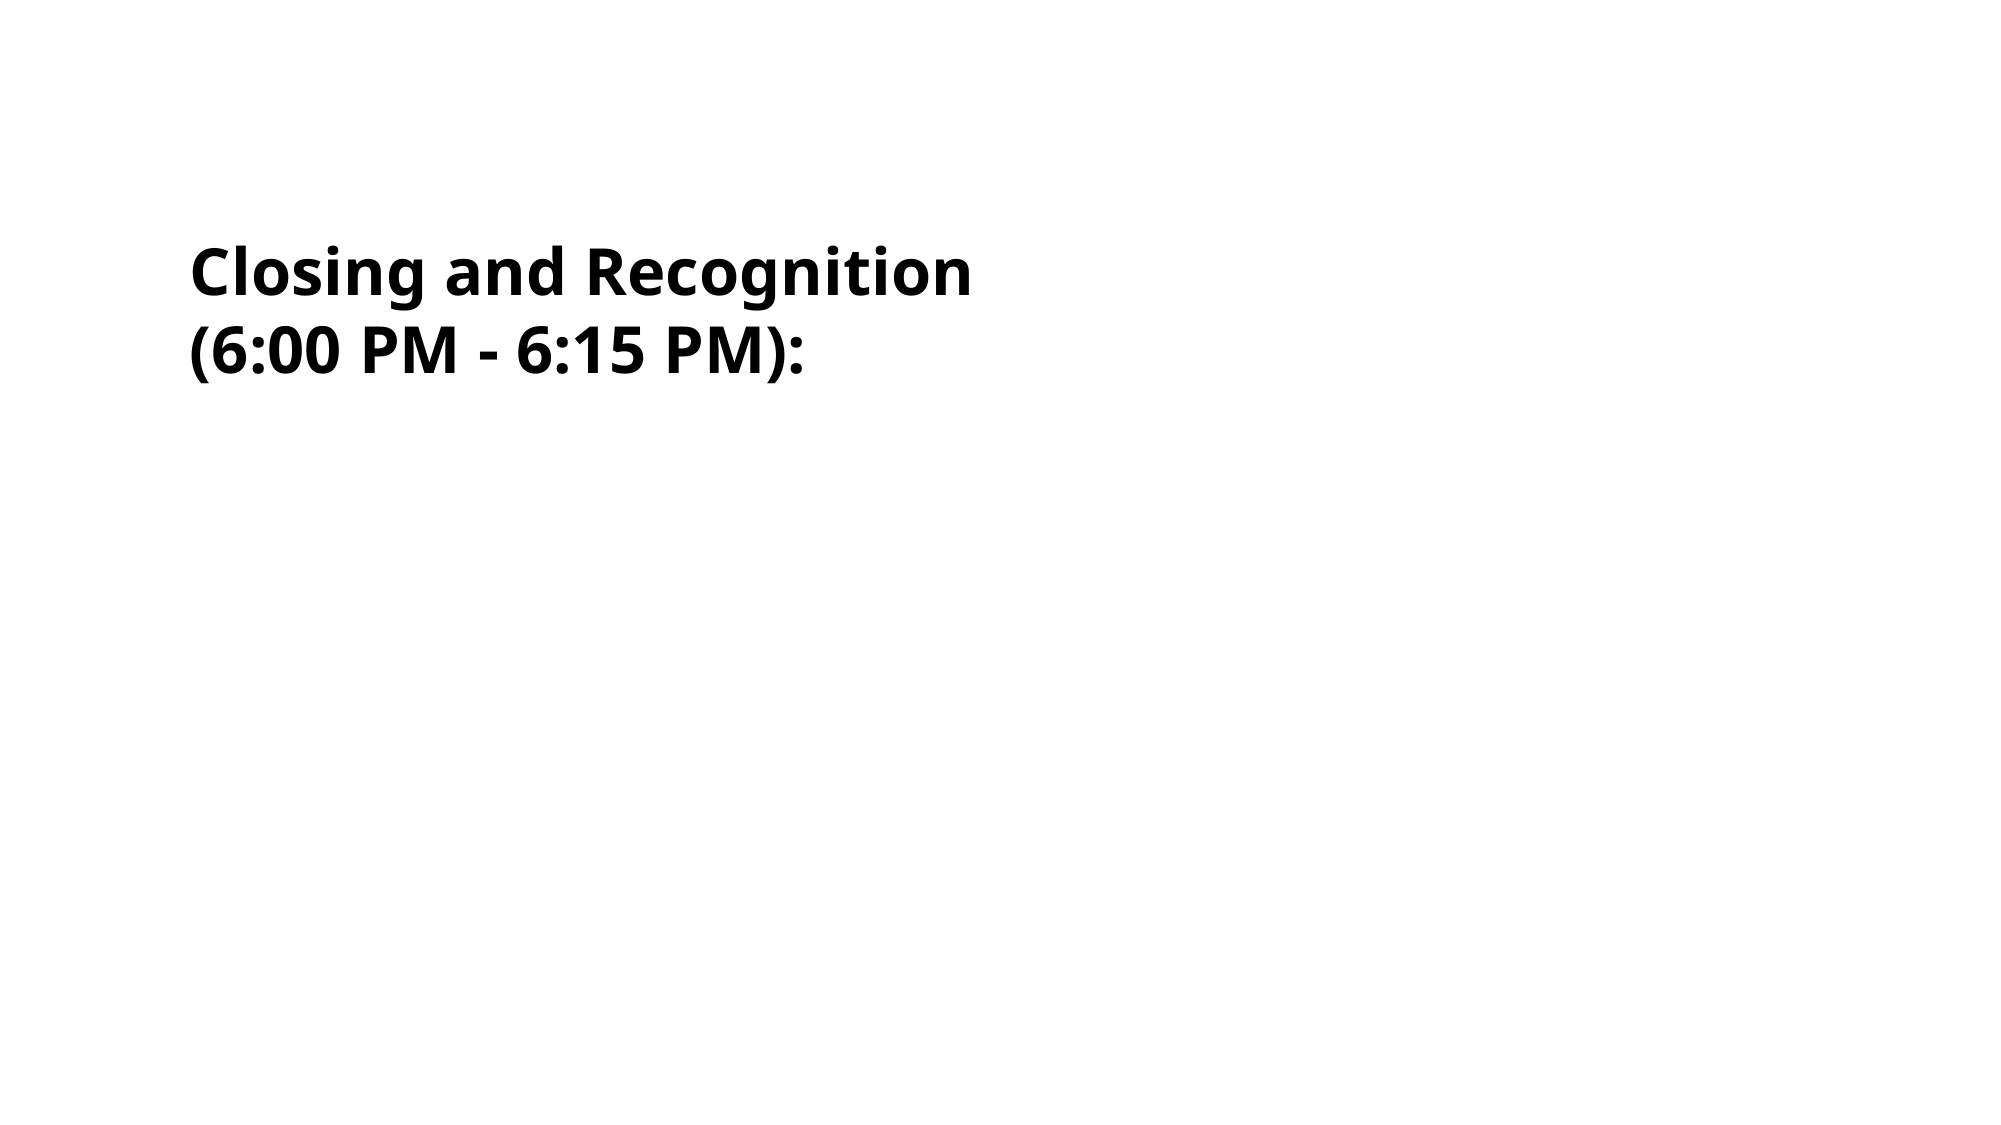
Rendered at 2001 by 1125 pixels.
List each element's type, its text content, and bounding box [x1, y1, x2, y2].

title Closing and Recognition (6:00 PM - 6:15 PM): [174, 222, 1765, 394]
